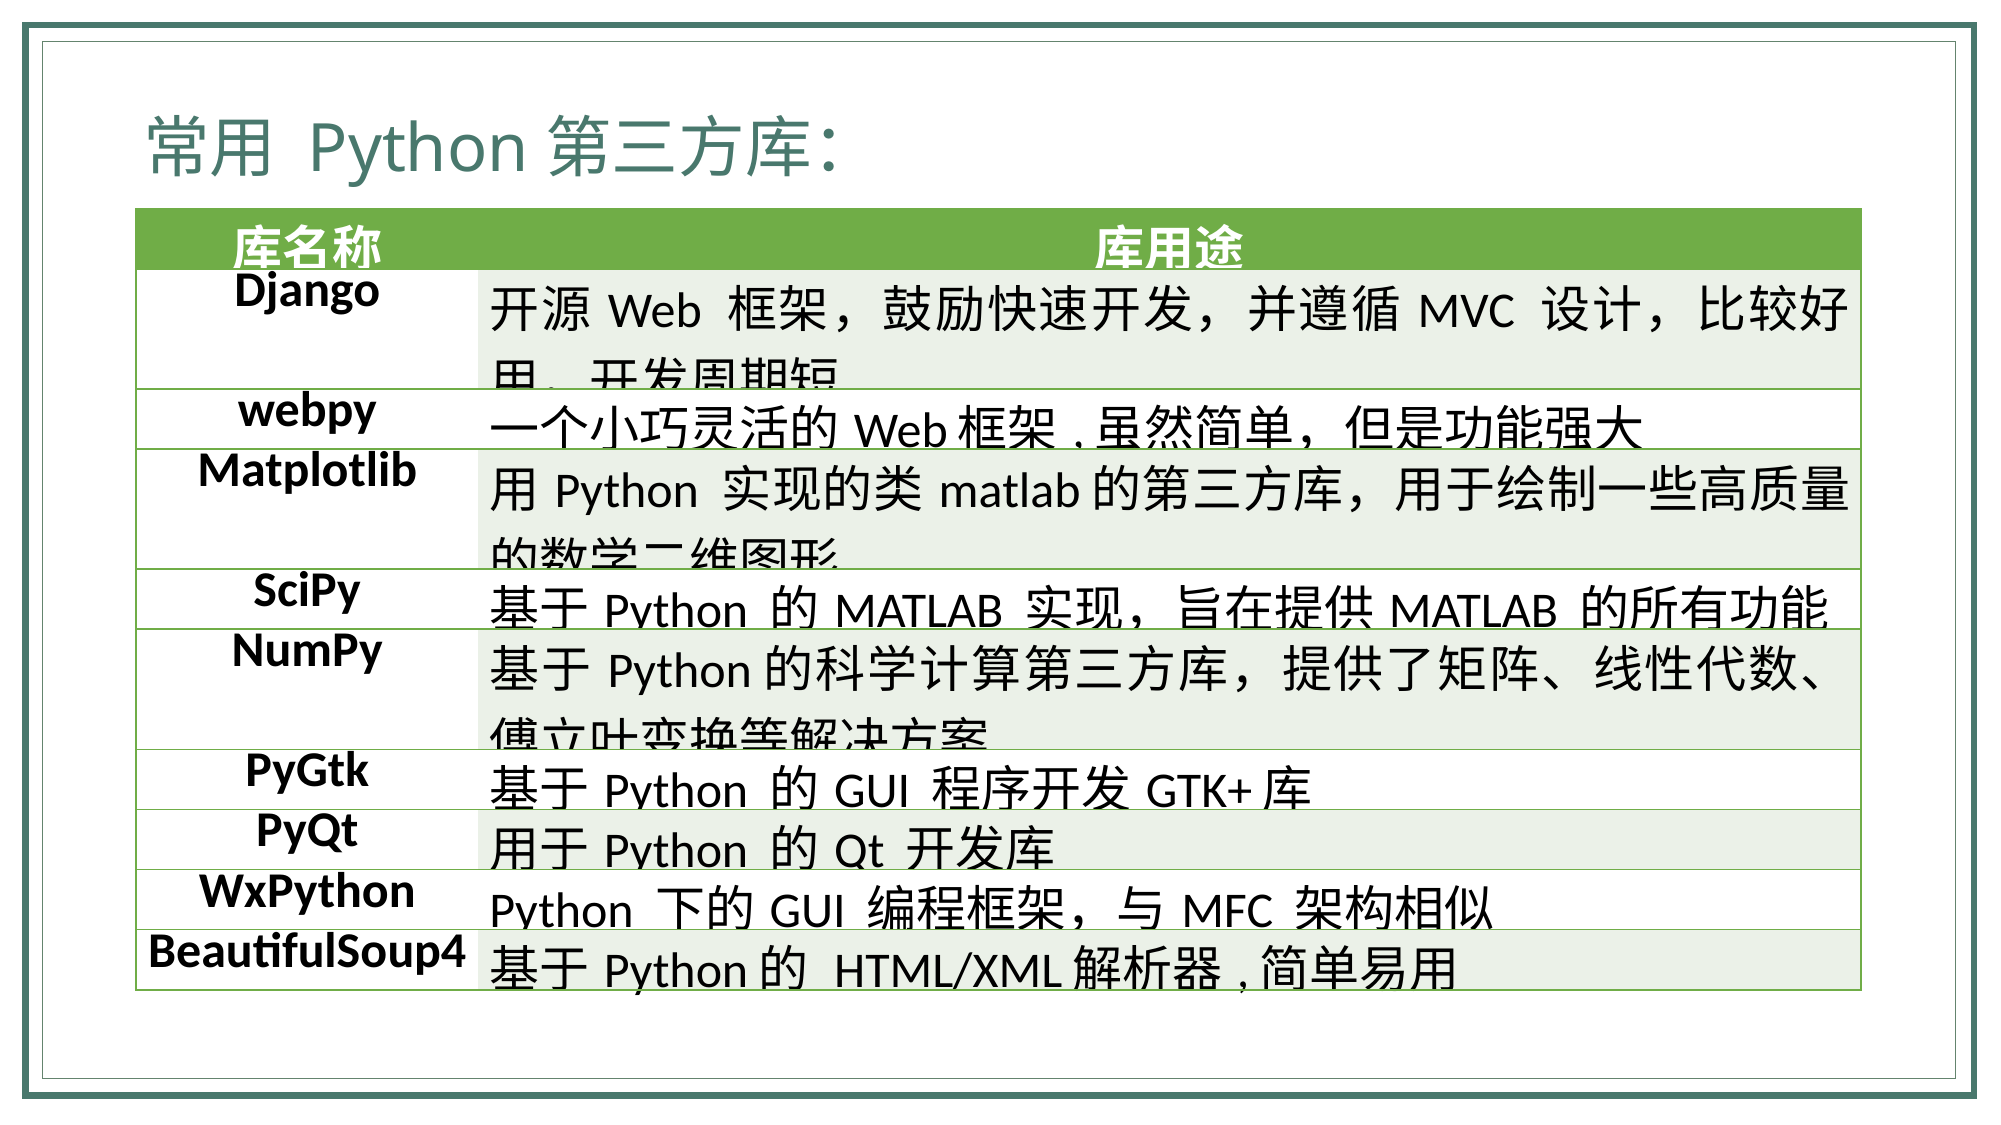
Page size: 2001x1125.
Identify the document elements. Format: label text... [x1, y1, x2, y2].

table_header 库名称 [137, 210, 478, 268]
table_cell 基于Python 的MATLAB 实现，旨在提供MATLAB 的所有功能 [478, 570, 1860, 628]
table_header 库用途 [478, 210, 1860, 268]
table_cell Matplotlib [137, 450, 478, 568]
table_cell 基于Python 的GUI 程序开发GTK+库 [478, 750, 1860, 809]
table_cell webpy [137, 390, 478, 448]
text_box [25, 24, 1975, 1097]
text_box [42, 41, 1956, 1080]
table_cell 开源Web 框架，鼓励快速开发，并遵循MVC 设计，比较好用，开发周期短 [478, 270, 1860, 388]
table_cell SciPy [137, 570, 478, 628]
table_cell 一个小巧灵活的Web框架,虽然简单，但是功能强大 [478, 390, 1860, 448]
table_cell 基于Python的科学计算第三方库，提供了矩阵、线性代数、傅立叶变换等解决方案 [478, 630, 1860, 749]
table_cell 用于Python 的Qt 开发库 [478, 810, 1860, 869]
text_box 常用 Python第三方库： [128, 57, 1870, 193]
table_cell 基于Python的 HTML/XML解析器,简单易用 [478, 930, 1860, 989]
table_cell PyQt [137, 810, 478, 869]
table_cell BeautifulSoup4 [137, 930, 478, 989]
table_cell NumPy [137, 630, 478, 749]
table_cell 用Python 实现的类matlab的第三方库，用于绘制一些高质量的数学二维图形 [478, 450, 1860, 568]
table_cell Python 下的GUI 编程框架，与MFC 架构相似 [478, 870, 1860, 929]
table_cell Django [137, 270, 478, 388]
table_cell WxPython [137, 870, 478, 929]
table_cell PyGtk [137, 750, 478, 809]
